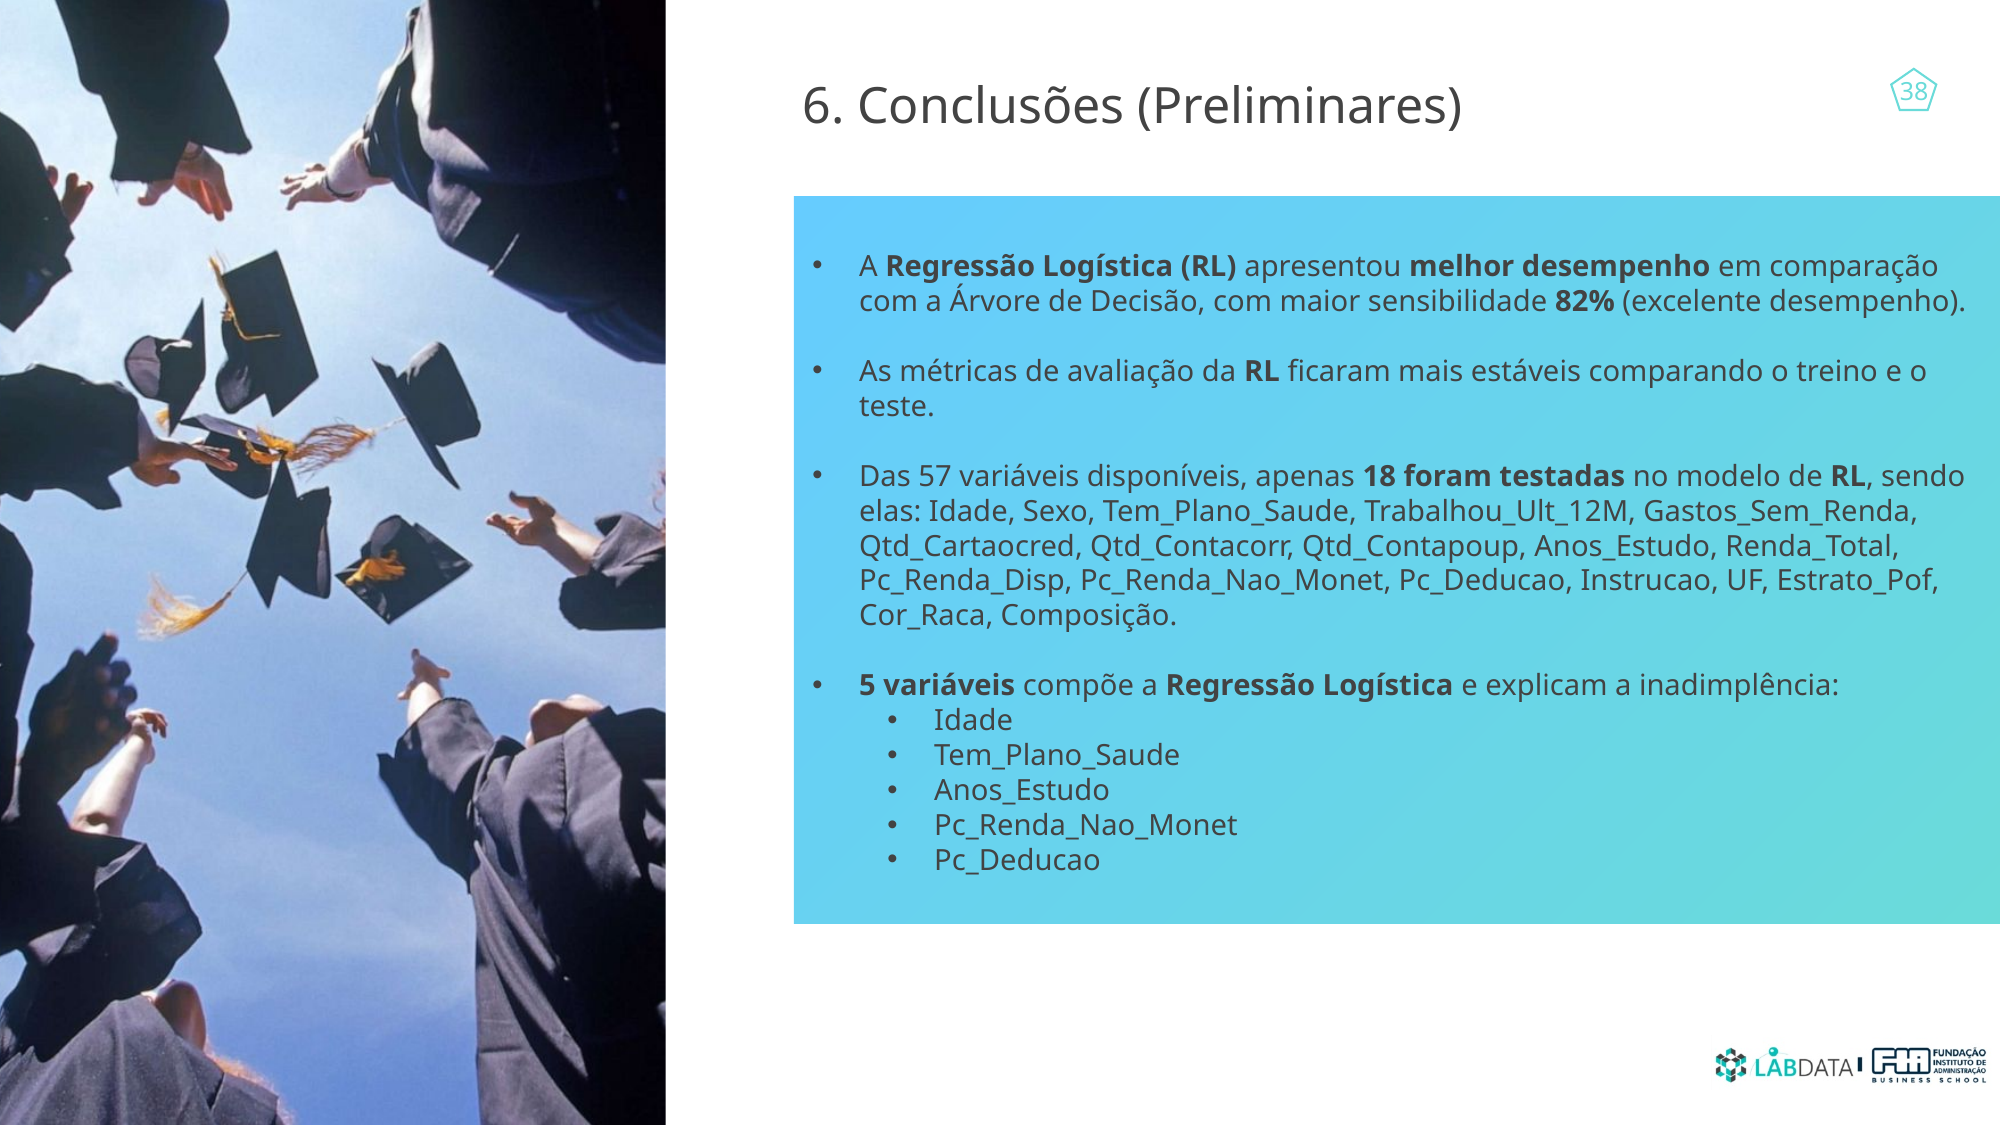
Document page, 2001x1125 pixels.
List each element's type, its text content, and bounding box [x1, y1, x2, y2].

text_box 38 [1872, 62, 1944, 123]
text_box [1890, 67, 1938, 112]
text_box [793, 196, 2000, 924]
picture [0, 0, 666, 1125]
picture [1711, 1035, 1992, 1090]
text_box A Regressão Logística (RL) apresentou melhor desempenho em comparação com a Árvore de Decisão, com maior sensibilidade 82% (excelente desempenho). As métricas de avaliação da RL ficaram mais estáveis comparando o treino e o teste. Das 57 variáveis disponíveis, apenas 18 foram testadas no modelo de RL, sendo elas: Idade, Sexo, Tem_Plano_Saude, Trabalhou_Ult_12M, Gastos_Sem_Renda, Qtd_Cartaocred, Qtd_Contacorr, Qtd_Contapoup, Anos_Estudo, Renda_Total, Pc_Renda_Disp, Pc_Renda_Nao_Monet, Pc_Deducao, Instrucao, UF, Estrato_Pof, Cor_Raca, Composição. 5 variáveis compõe a Regressão Logística e explicam a inadimplência: Idade Tem_Plano_Saude Anos_Estudo Pc_Renda_Nao_Monet Pc_Deducao [797, 204, 1992, 884]
text_box 6. Conclusões (Preliminares) [735, 45, 1823, 163]
